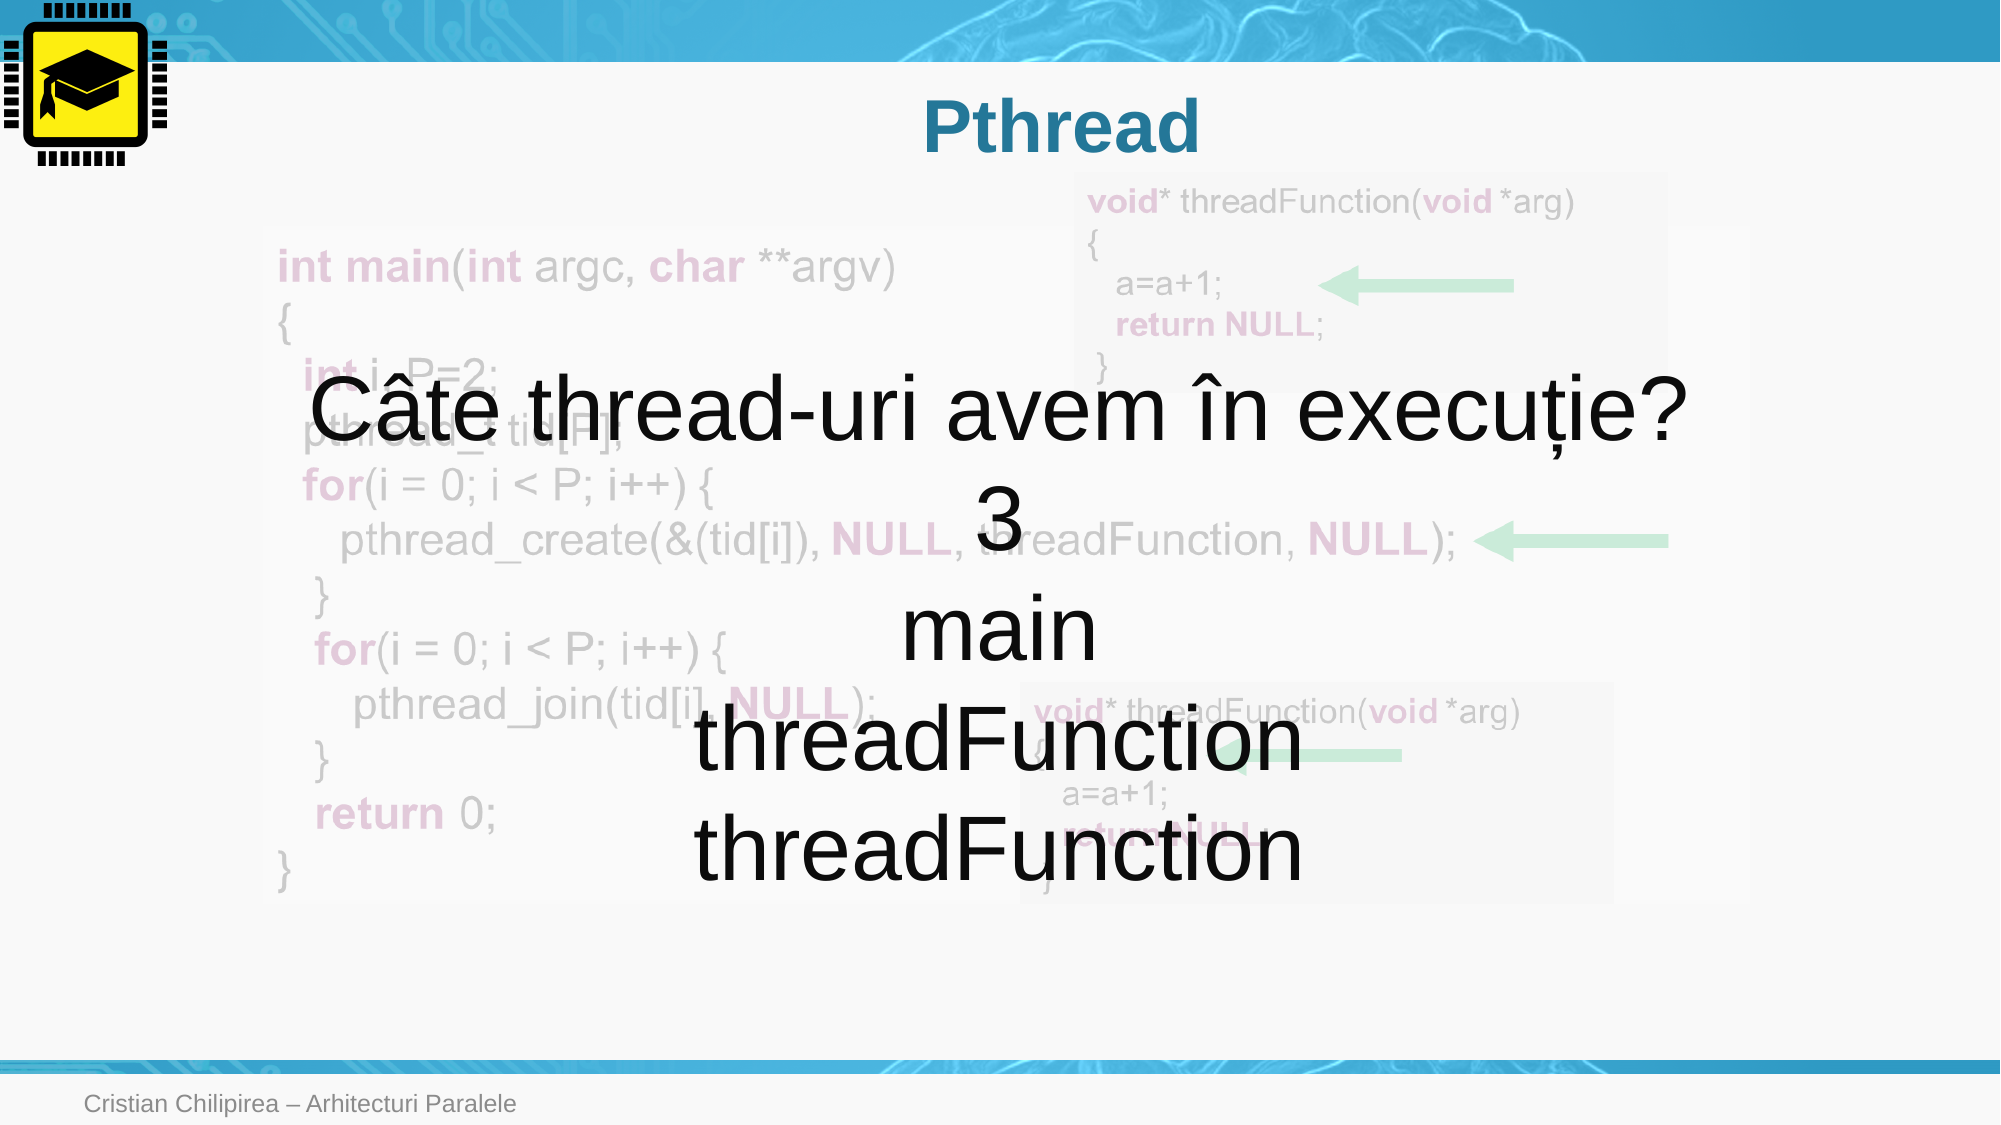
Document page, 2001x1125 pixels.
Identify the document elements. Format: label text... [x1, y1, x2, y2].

picture [0, 0, 2000, 166]
footer Cristian Chilipirea – Arhitecturi Paralele [68, 1083, 1542, 1125]
title Pthread [170, 76, 1955, 180]
picture [249, 168, 1750, 957]
picture [0, 1060, 2000, 1074]
